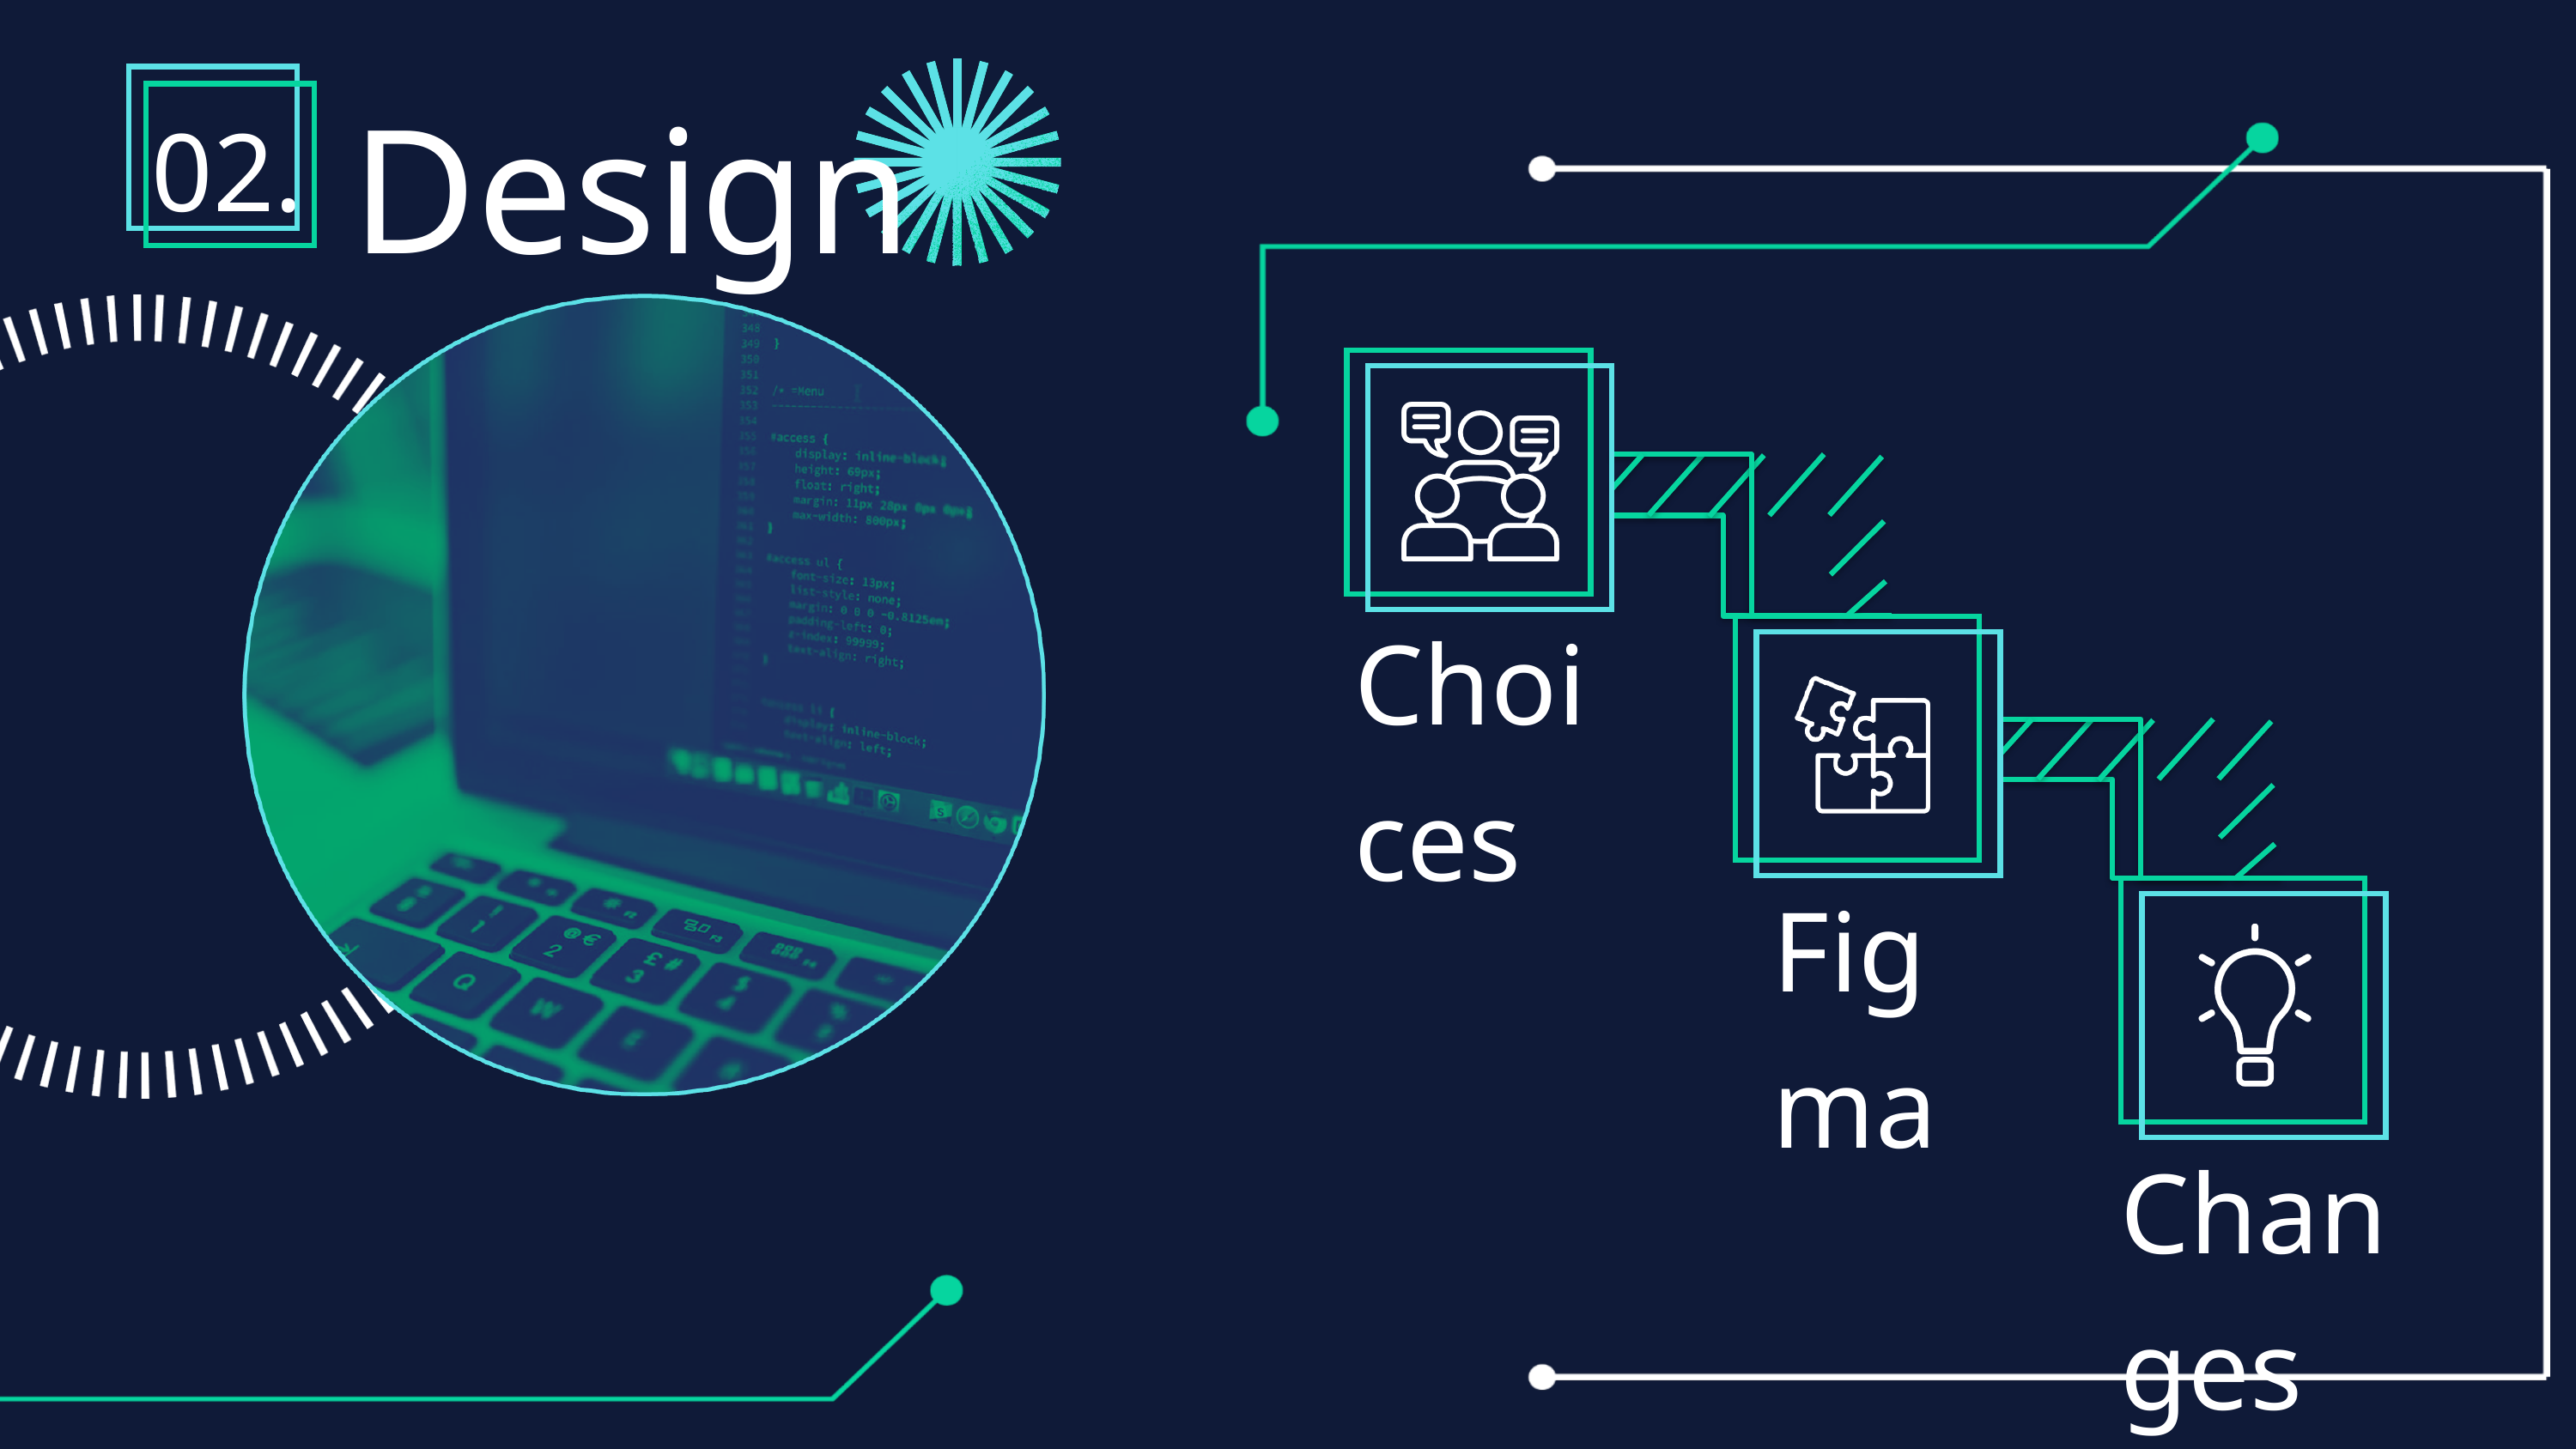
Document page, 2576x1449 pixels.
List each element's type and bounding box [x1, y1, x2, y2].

picture [0, 115, 2550, 1449]
text_box [1735, 590, 2001, 1017]
text_box [1346, 324, 1638, 750]
text_box [2005, 718, 2281, 879]
text_box [127, 40, 1405, 291]
text_box [2120, 852, 2442, 1279]
text_box [1642, 453, 1893, 616]
